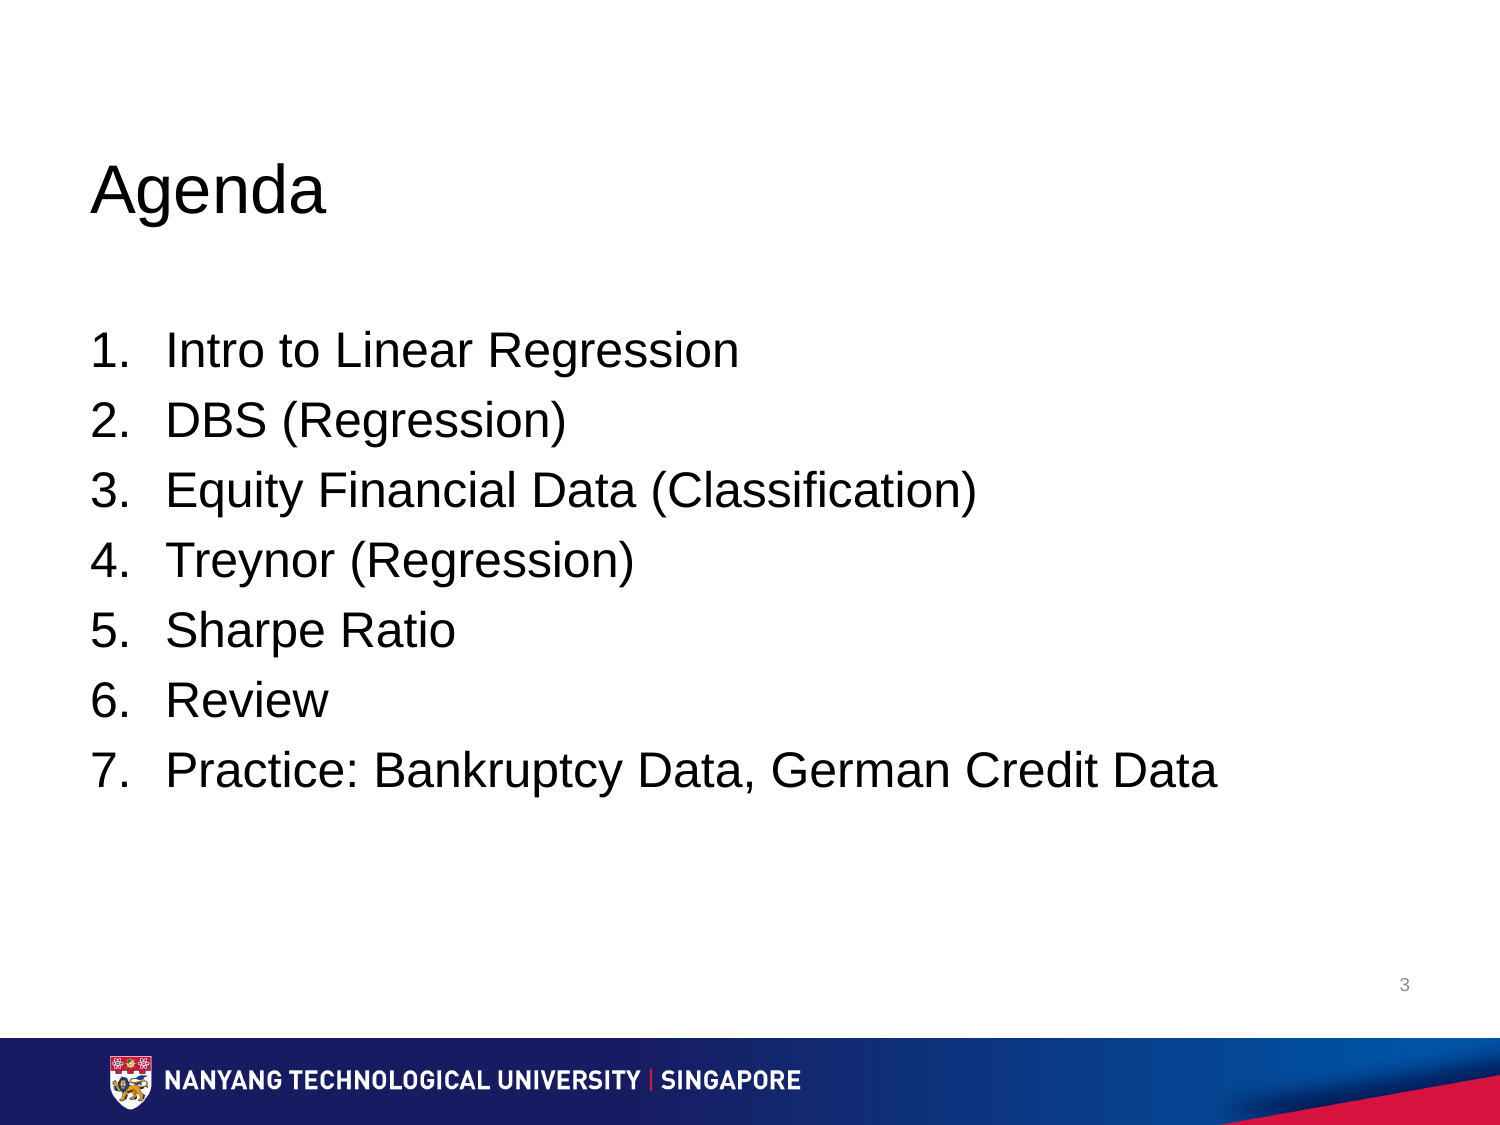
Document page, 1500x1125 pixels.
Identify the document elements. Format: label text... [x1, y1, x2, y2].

list Intro to Linear Regression DBS (Regression) Equity Financial Data (Classification) Treynor (Regression) Sharpe Ratio Review Practice: Bankruptcy Data, German Credit Data [75, 309, 1425, 946]
picture [0, 1038, 1500, 1125]
title Agenda [75, 92, 1425, 280]
slide_number 3 [1074, 953, 1425, 1014]
